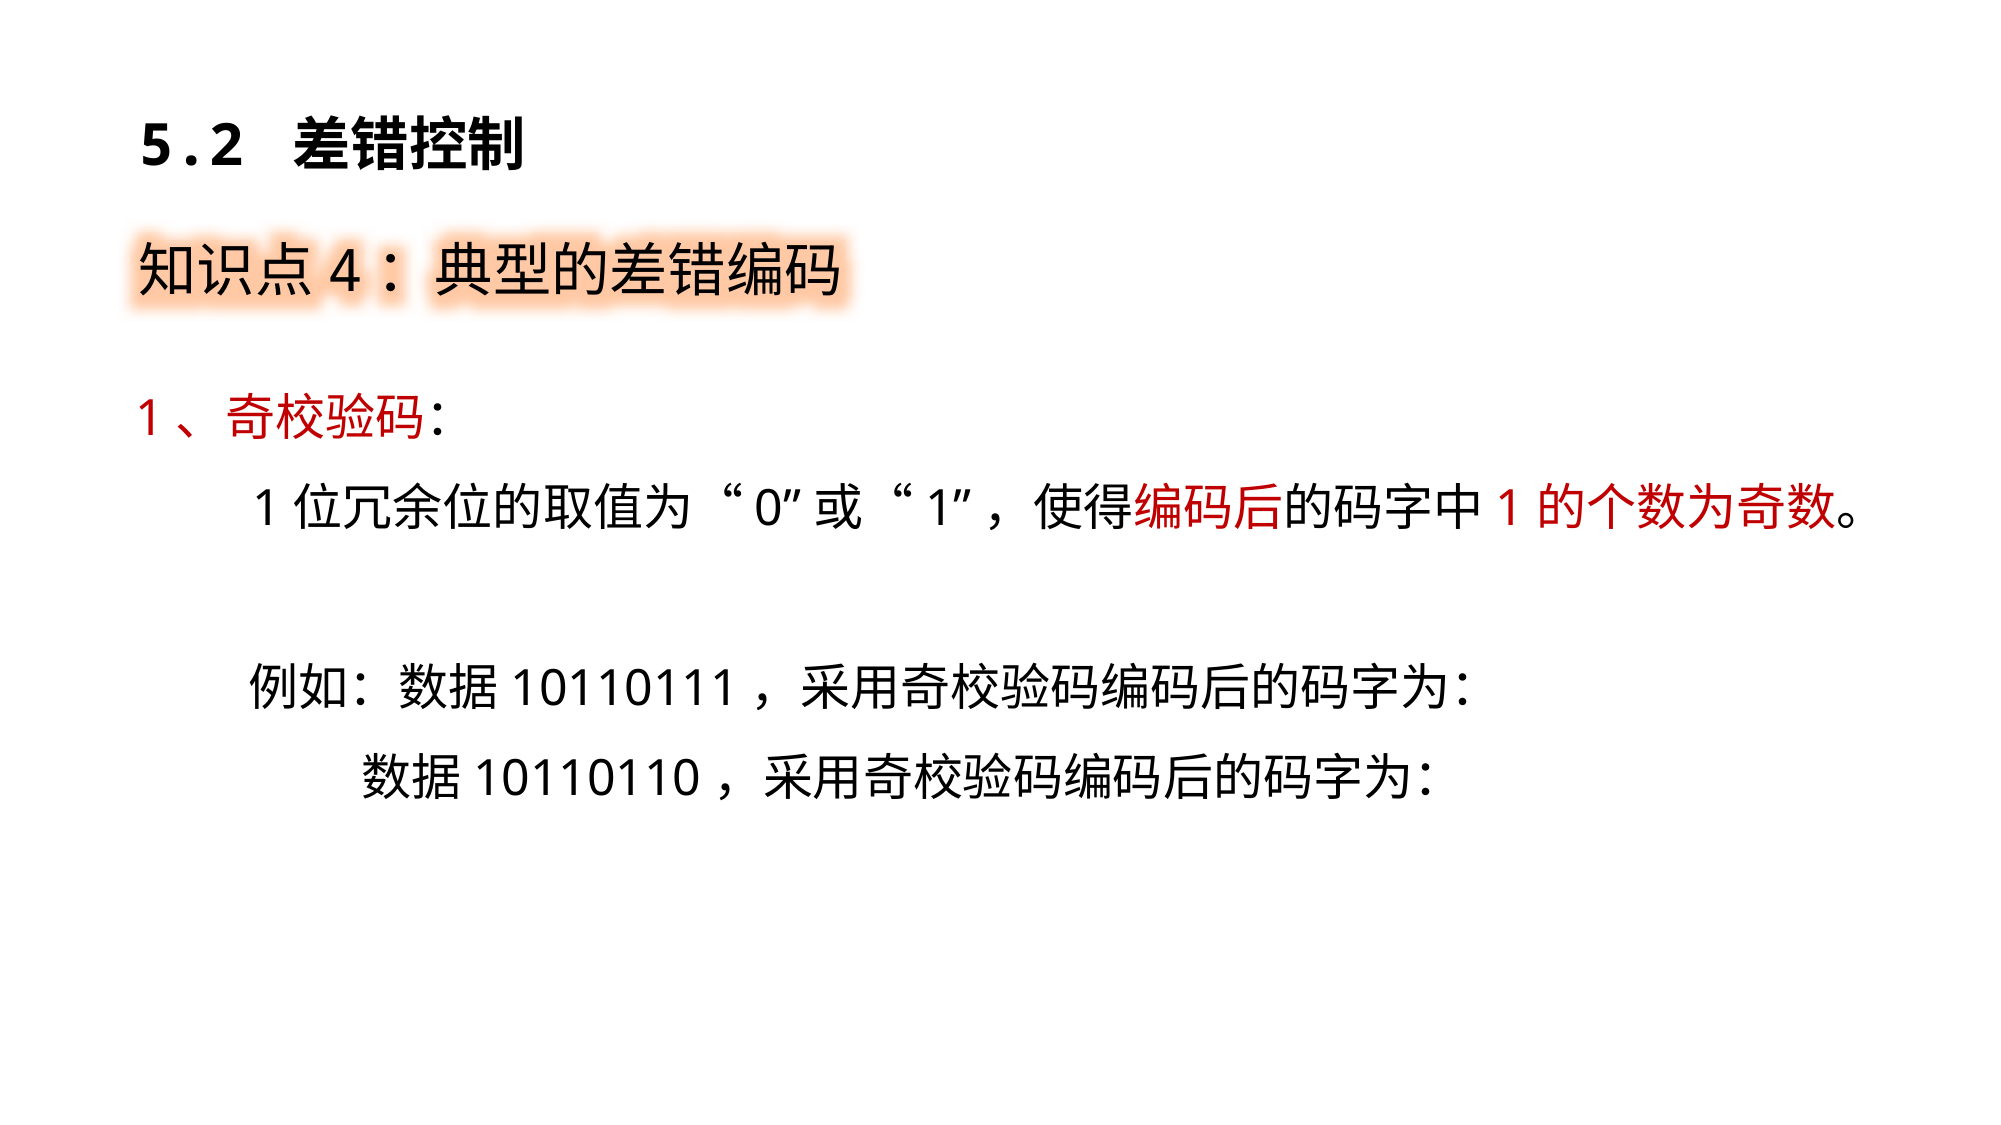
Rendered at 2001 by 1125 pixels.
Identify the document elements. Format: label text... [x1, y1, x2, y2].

table_cell [120, 160, 1568, 164]
text_box 1、奇校验码： 1位冗余位的取值为“0”或“1”，使得编码后的码字中1的个数为奇数。 例如：数据10110111，采用奇校验码编码后的码字为：101101111 数据10110110，采用奇校验码编码后的码字为： [120, 348, 1945, 814]
text_box 练习题 [114, 166, 1954, 339]
text_box ALOHA系统的一般模型 [118, 170, 1949, 335]
text_box 5.2 差错控制 [120, 97, 1568, 155]
table_cell 位串 [120, 165, 1568, 170]
text_box 知识点4：典型的差错编码 [120, 172, 1945, 329]
